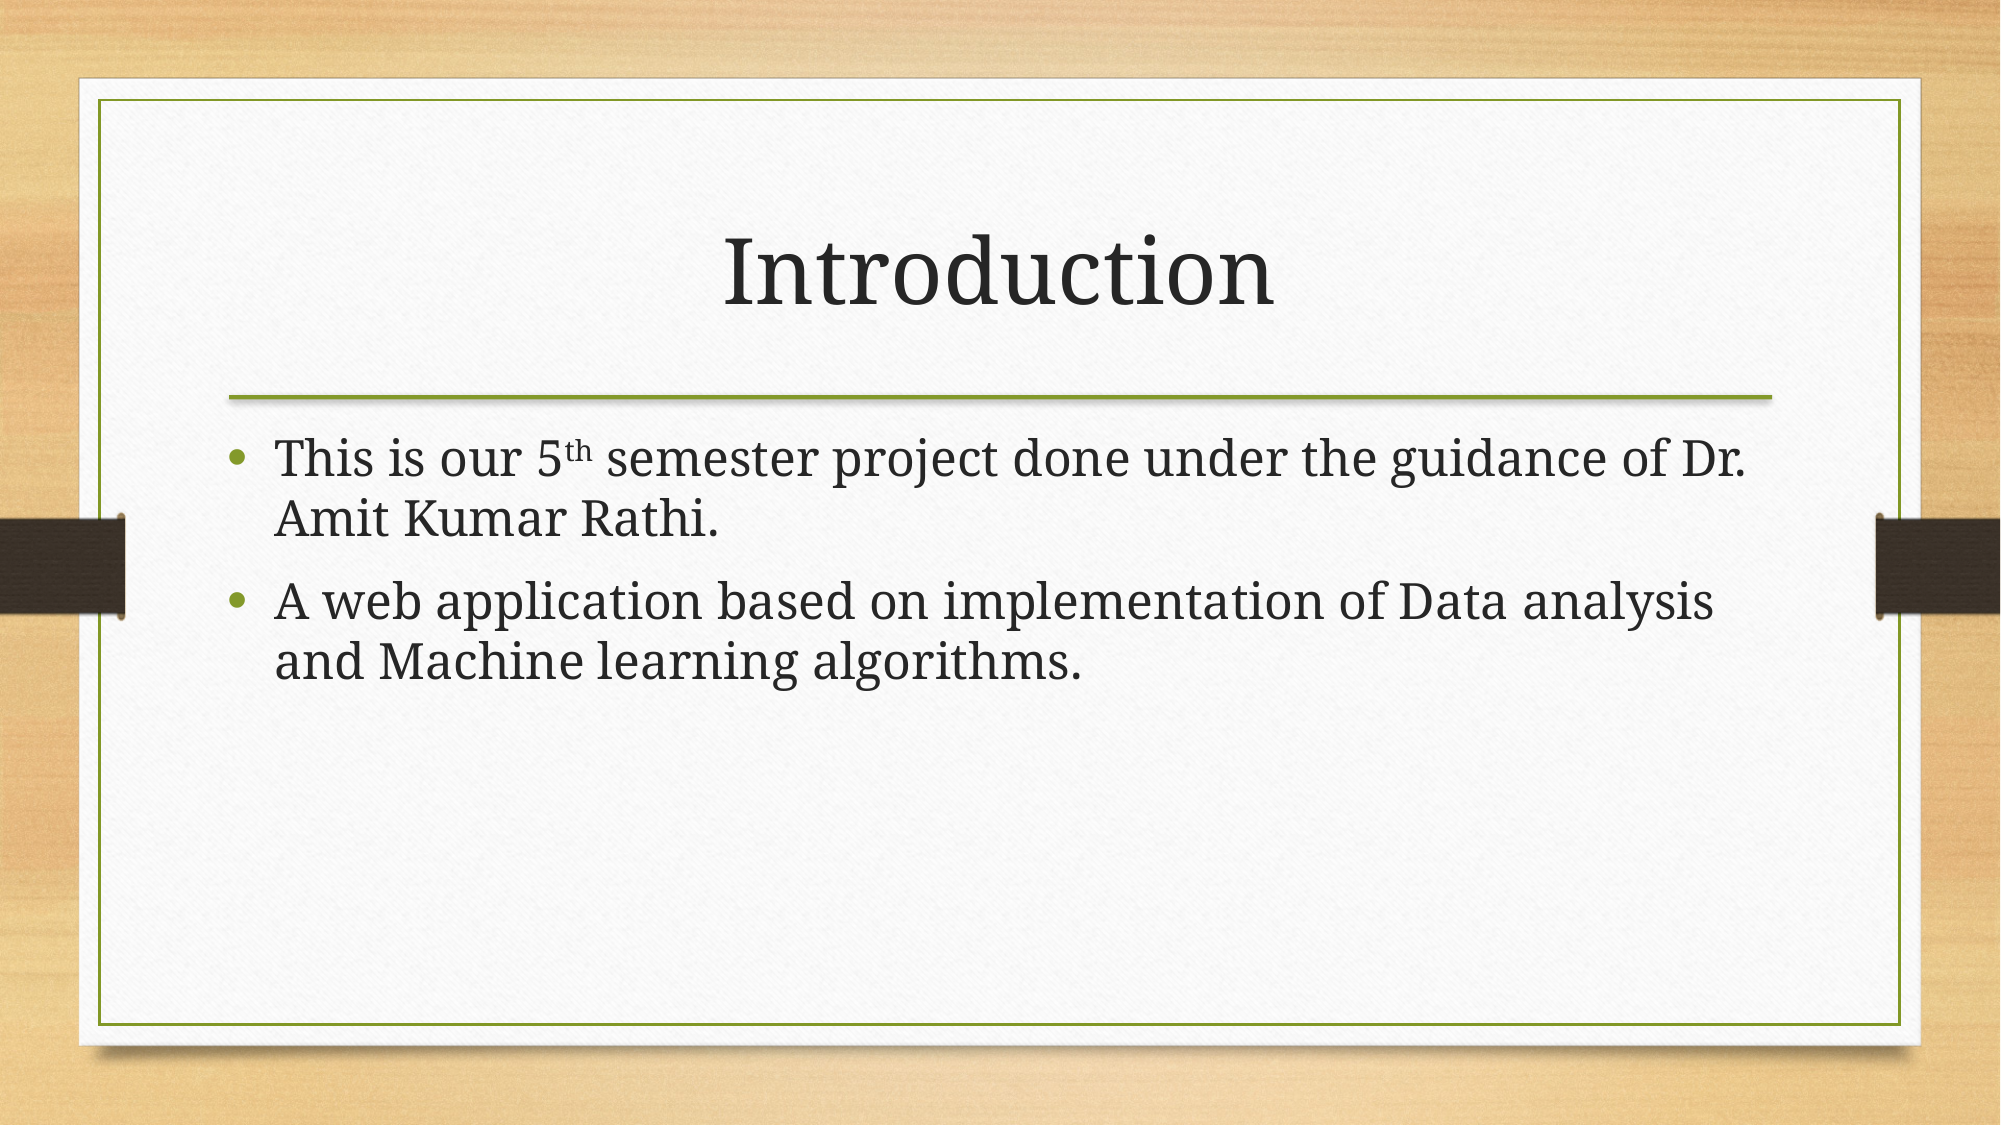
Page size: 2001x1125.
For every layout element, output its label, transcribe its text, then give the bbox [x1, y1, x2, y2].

picture [0, 0, 2001, 1125]
text_box Introduction [212, 161, 1788, 375]
text_box This is our 5th semester project done under the guidance of Dr. Amit Kumar Rathi. A web application based on implementation of Data analysis and Machine learning algorithms. [212, 419, 1788, 964]
